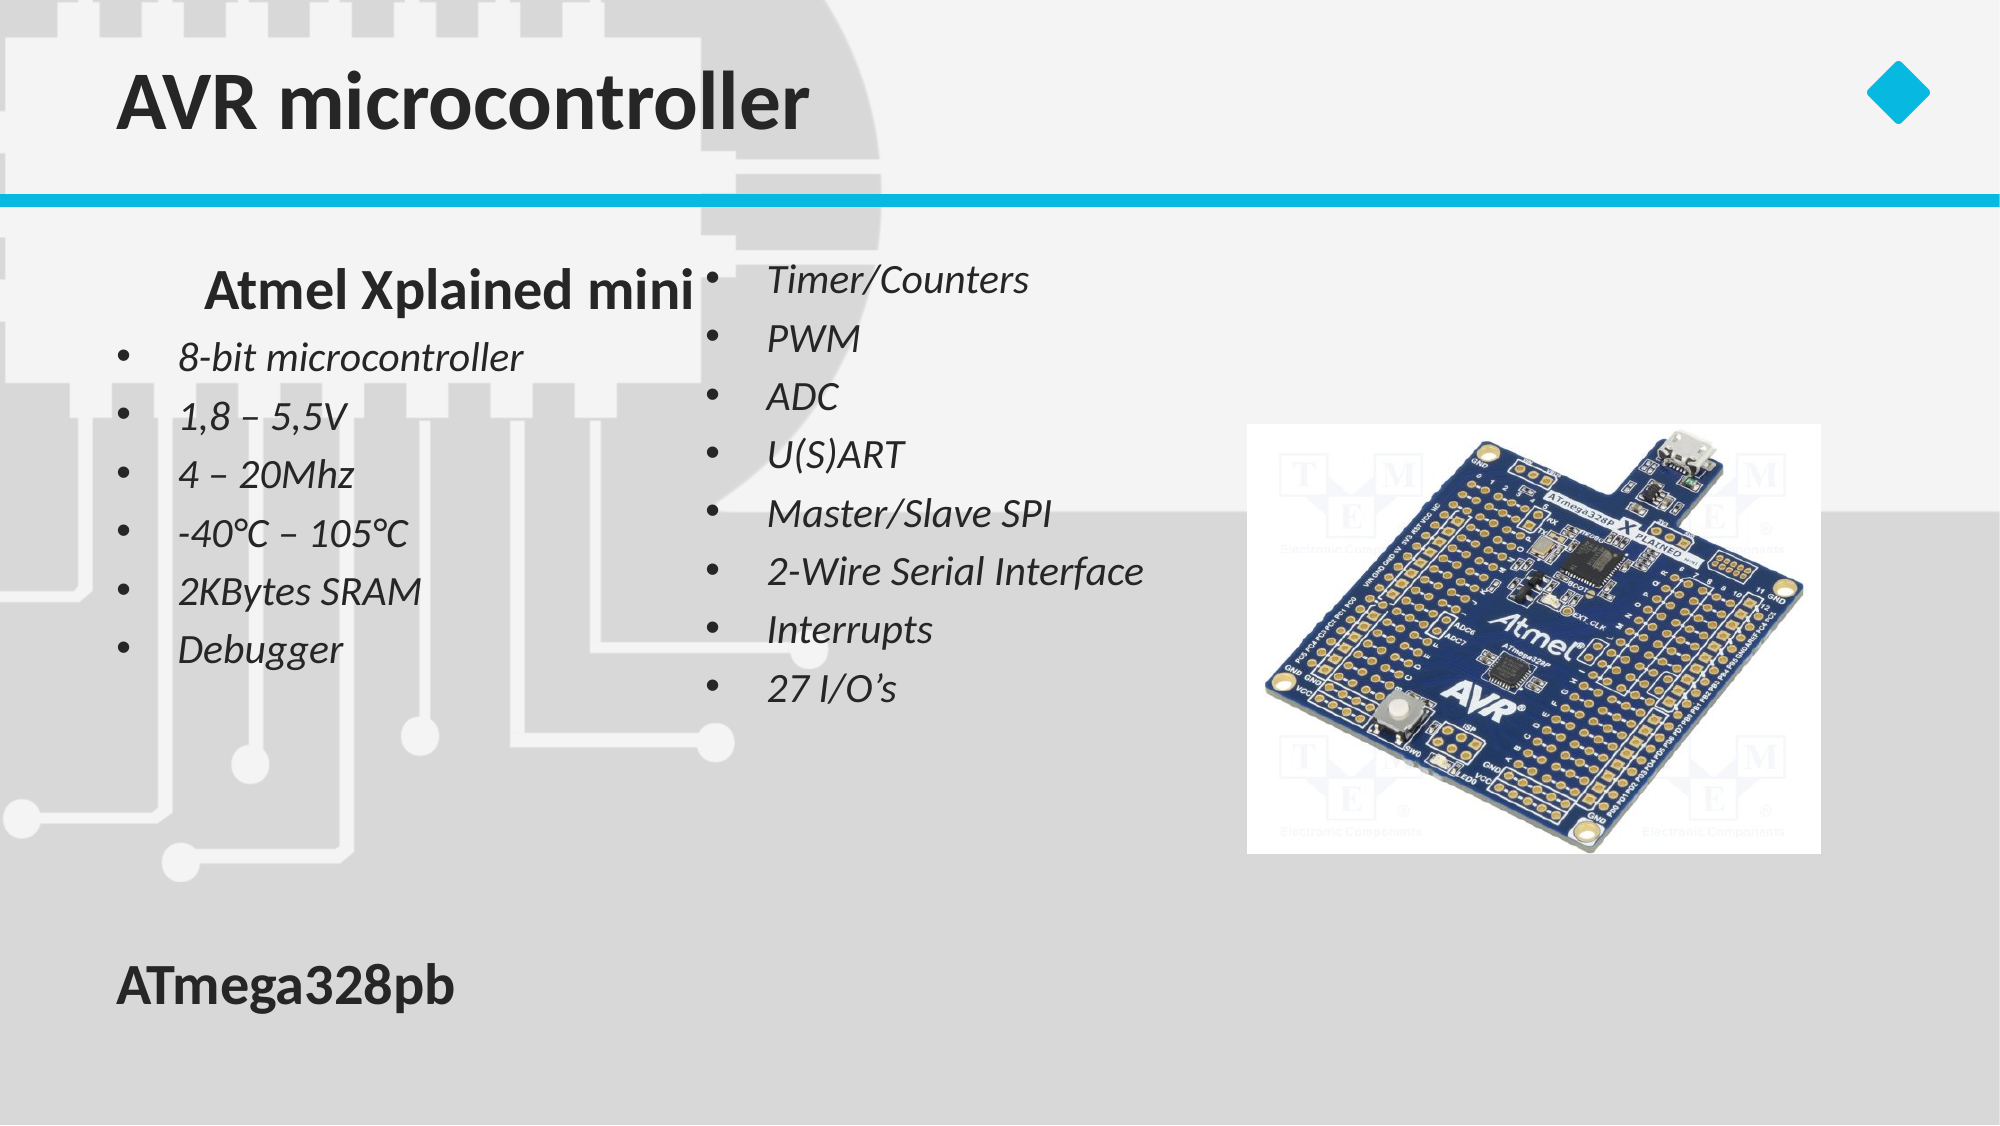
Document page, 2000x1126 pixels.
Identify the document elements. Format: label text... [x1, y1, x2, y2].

picture [0, 208, 2000, 1125]
list Atmel Xplained mini 8-bit microcontroller 1,8 – 5,5V 4 – 20Mhz -40°C – 105°C 2KBytes SRAM Debugger ATmega328pb Timer/Counters PWM ADC U(S)ART Master/Slave SPI 2-Wire Serial Interface Interrupts 27 I/O’s [99, 243, 1900, 1036]
picture [0, 0, 2000, 193]
title AVR microcontroller [99, 31, 1900, 163]
